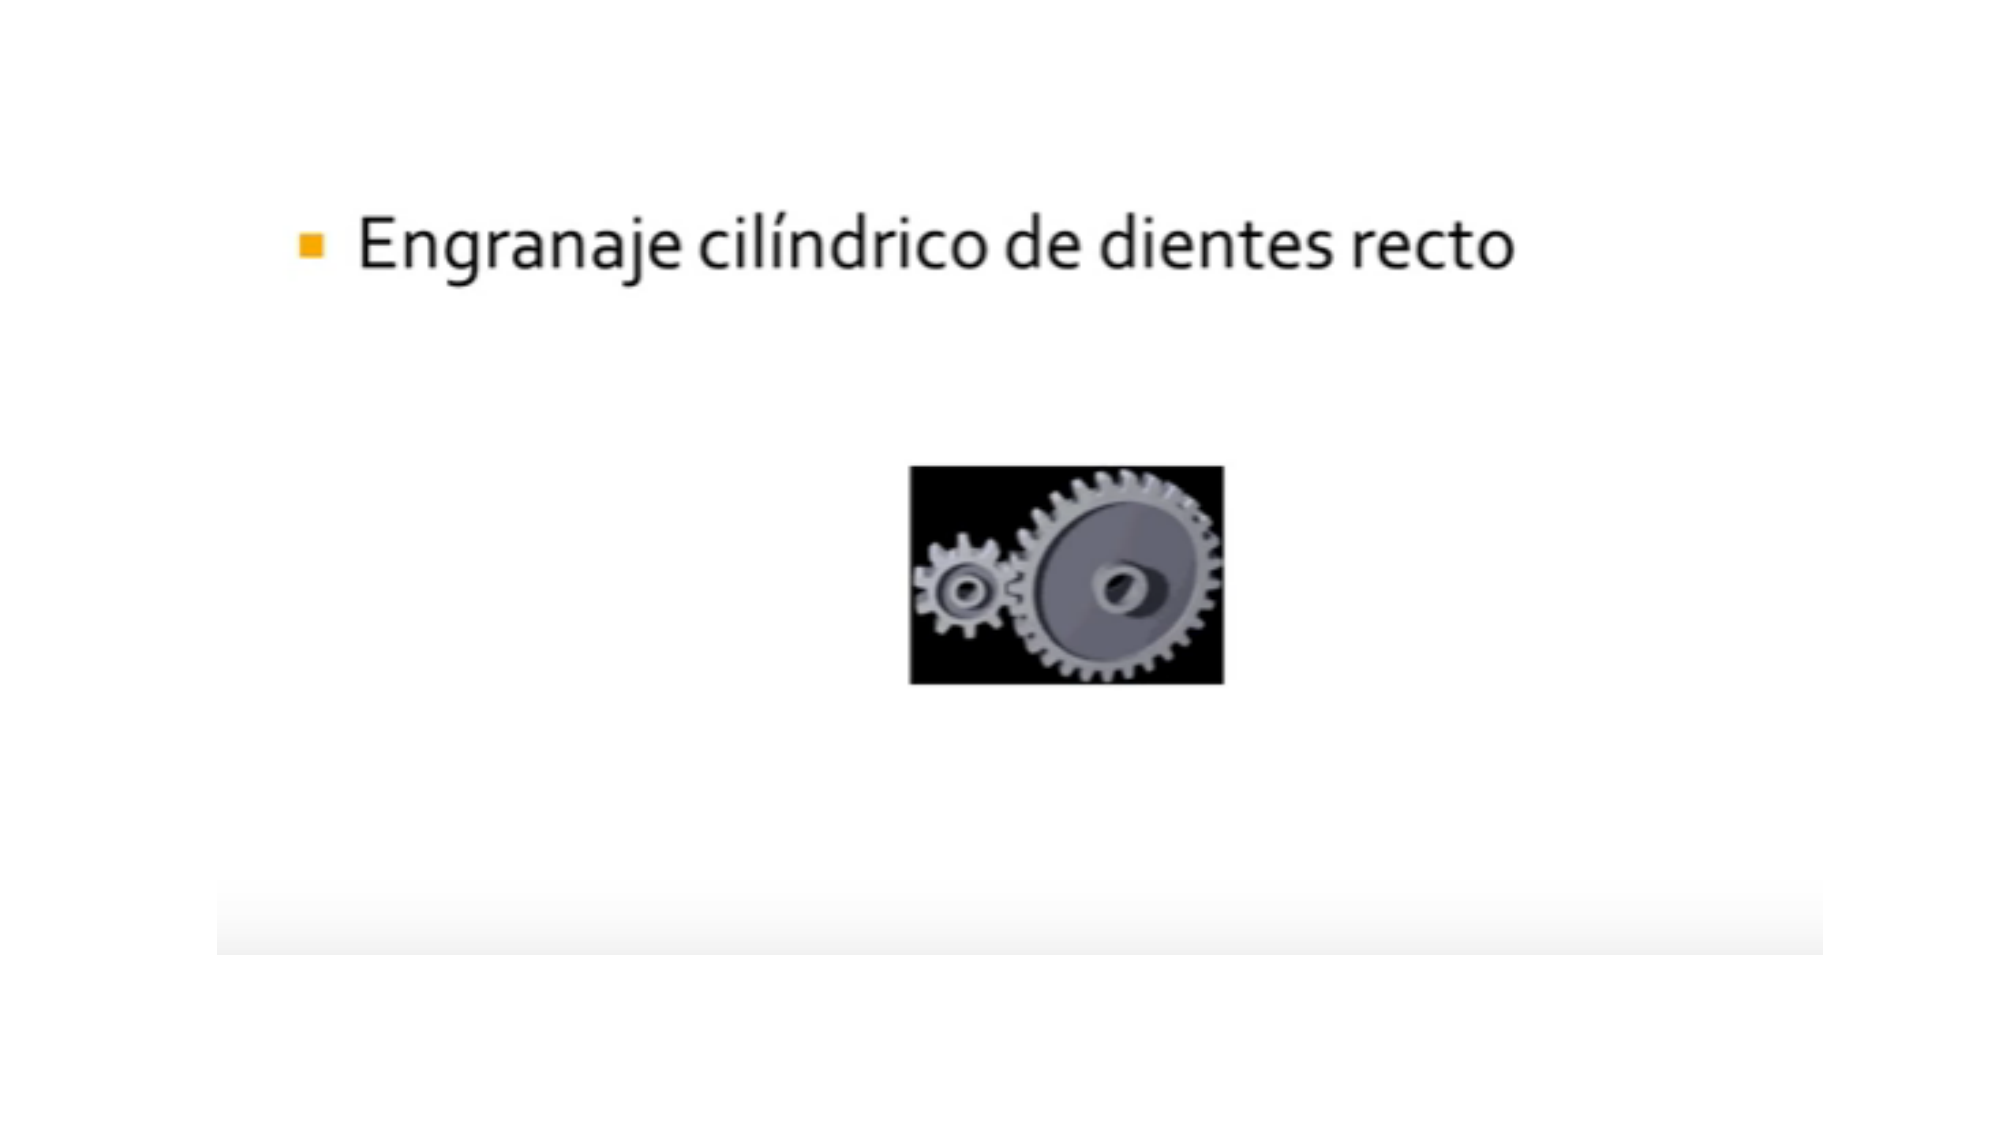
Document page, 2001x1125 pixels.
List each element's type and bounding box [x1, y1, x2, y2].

picture [217, 195, 1823, 955]
